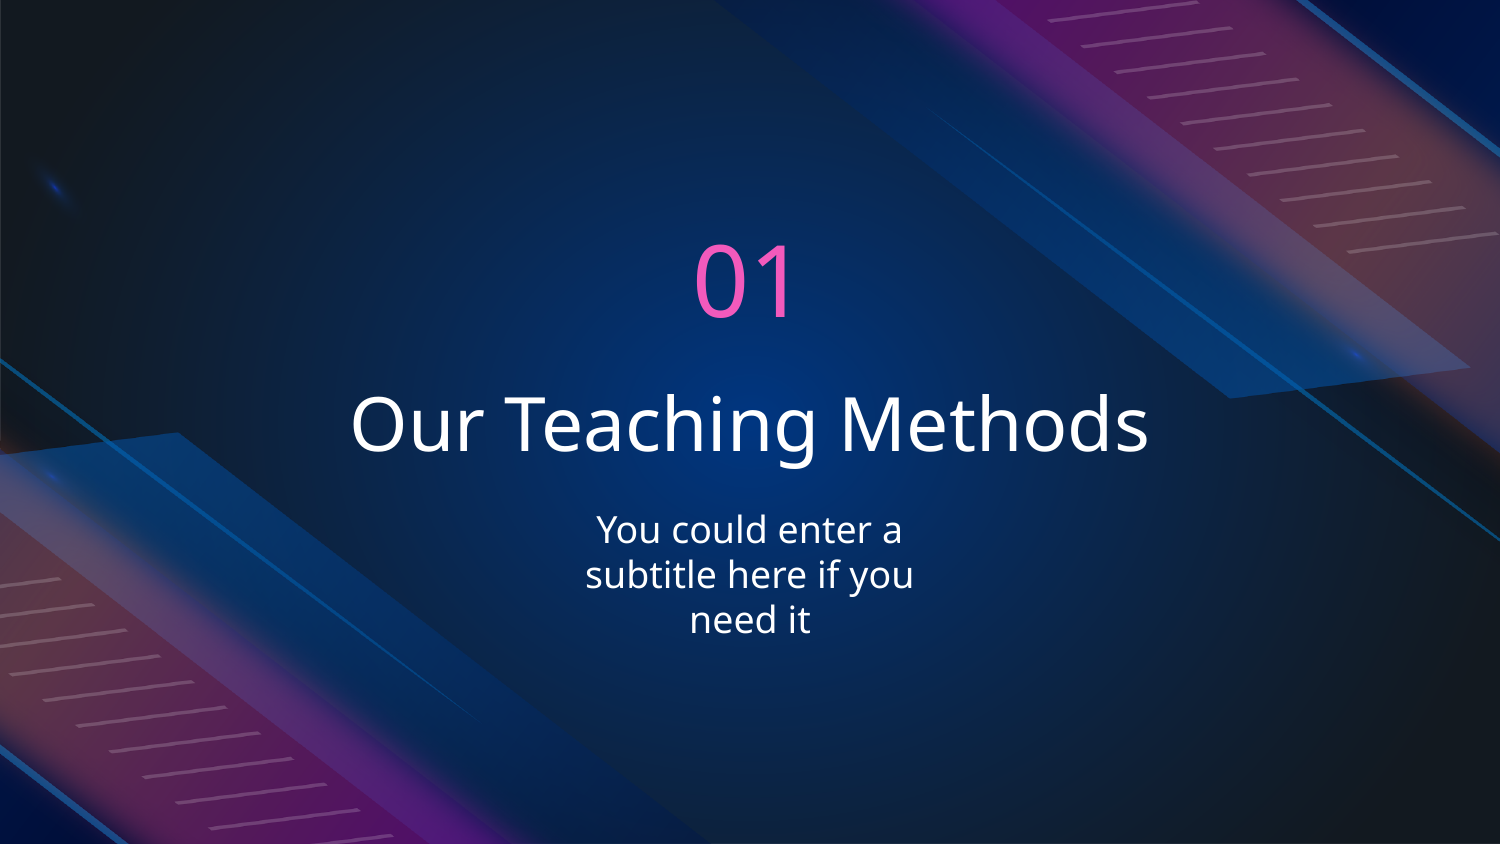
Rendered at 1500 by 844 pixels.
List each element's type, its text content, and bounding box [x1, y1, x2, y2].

title Our Teaching Methods [51, 352, 1449, 491]
title 01 [580, 205, 920, 352]
picture [0, 0, 1500, 844]
subtitle You could enter a subtitle here if you need it [525, 490, 975, 647]
